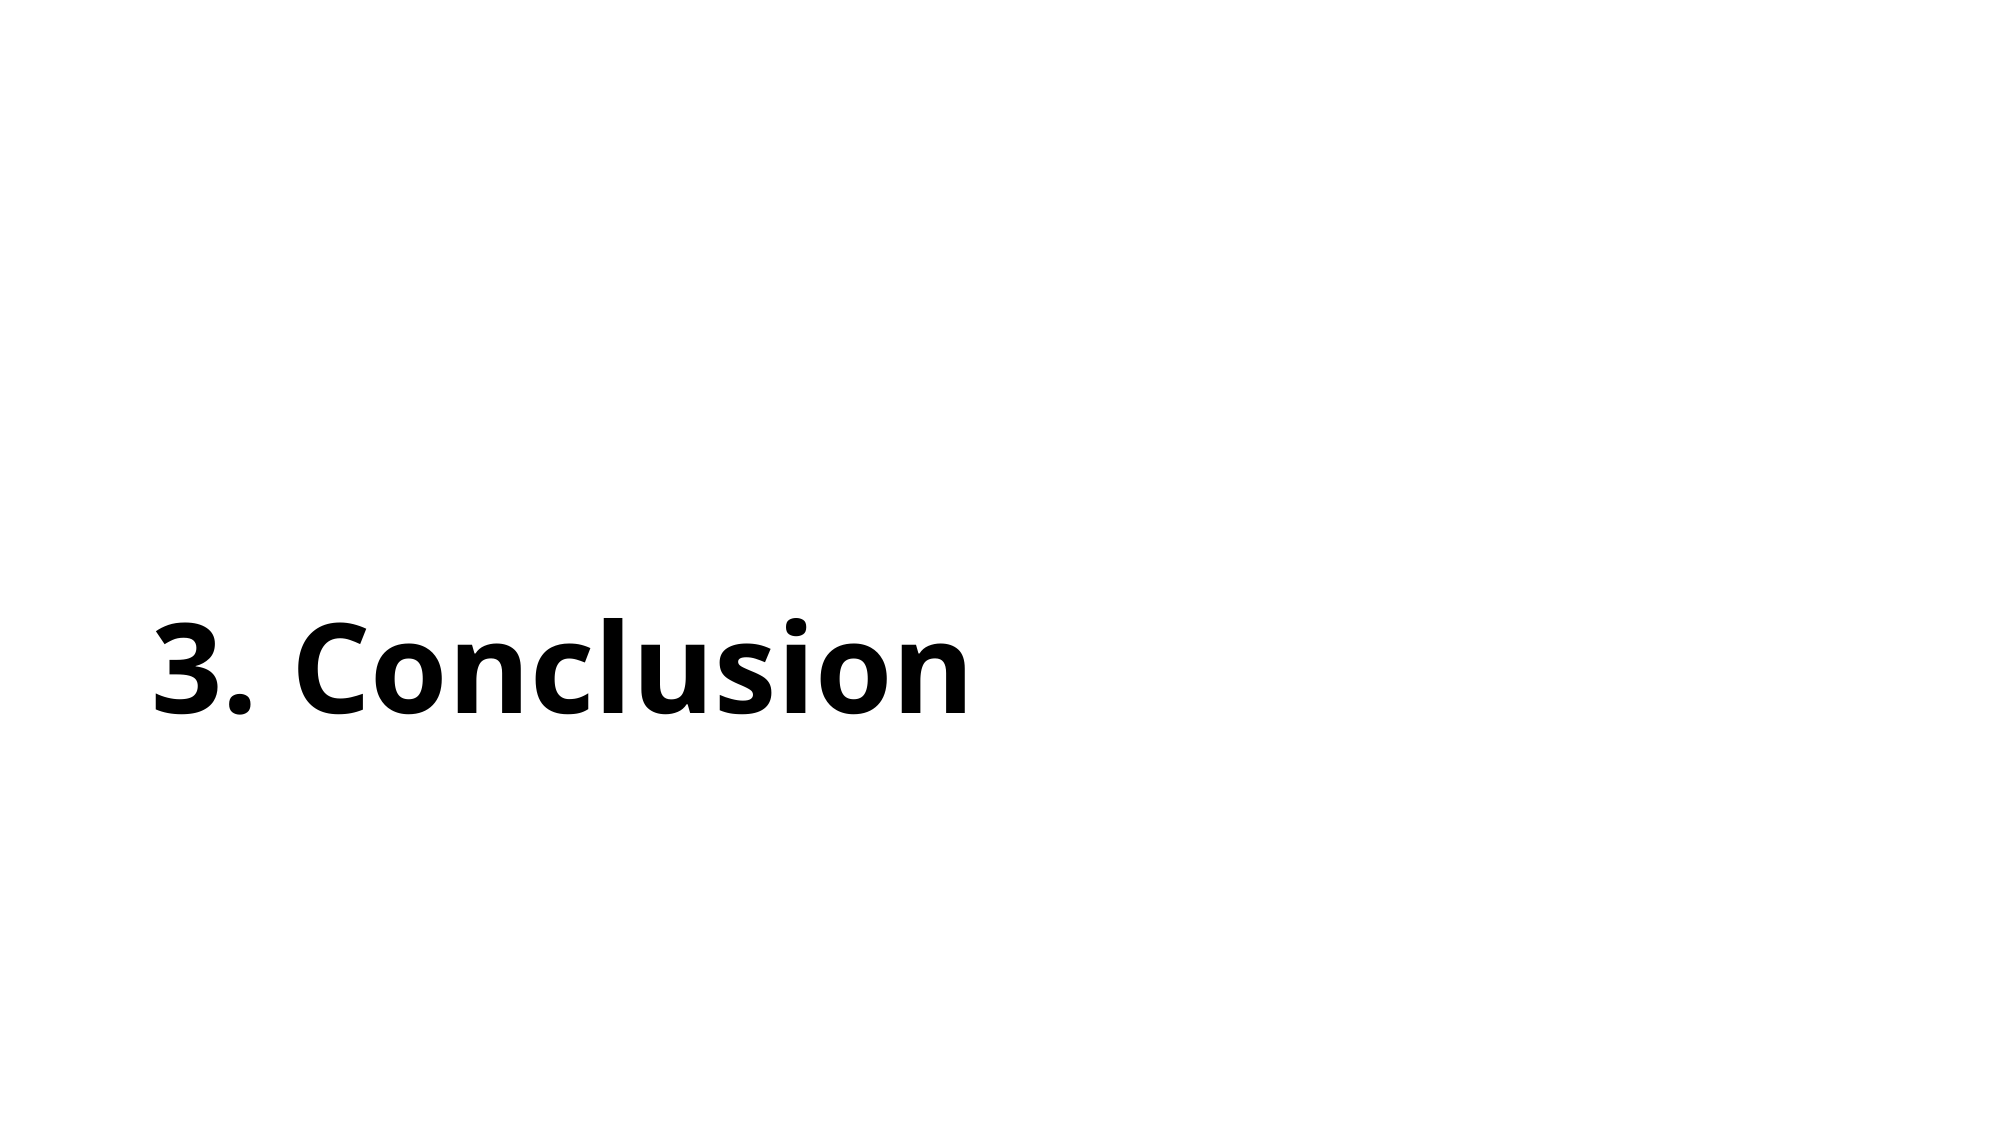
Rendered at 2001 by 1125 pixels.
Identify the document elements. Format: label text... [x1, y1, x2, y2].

title 3. Conclusion [136, 280, 1862, 749]
